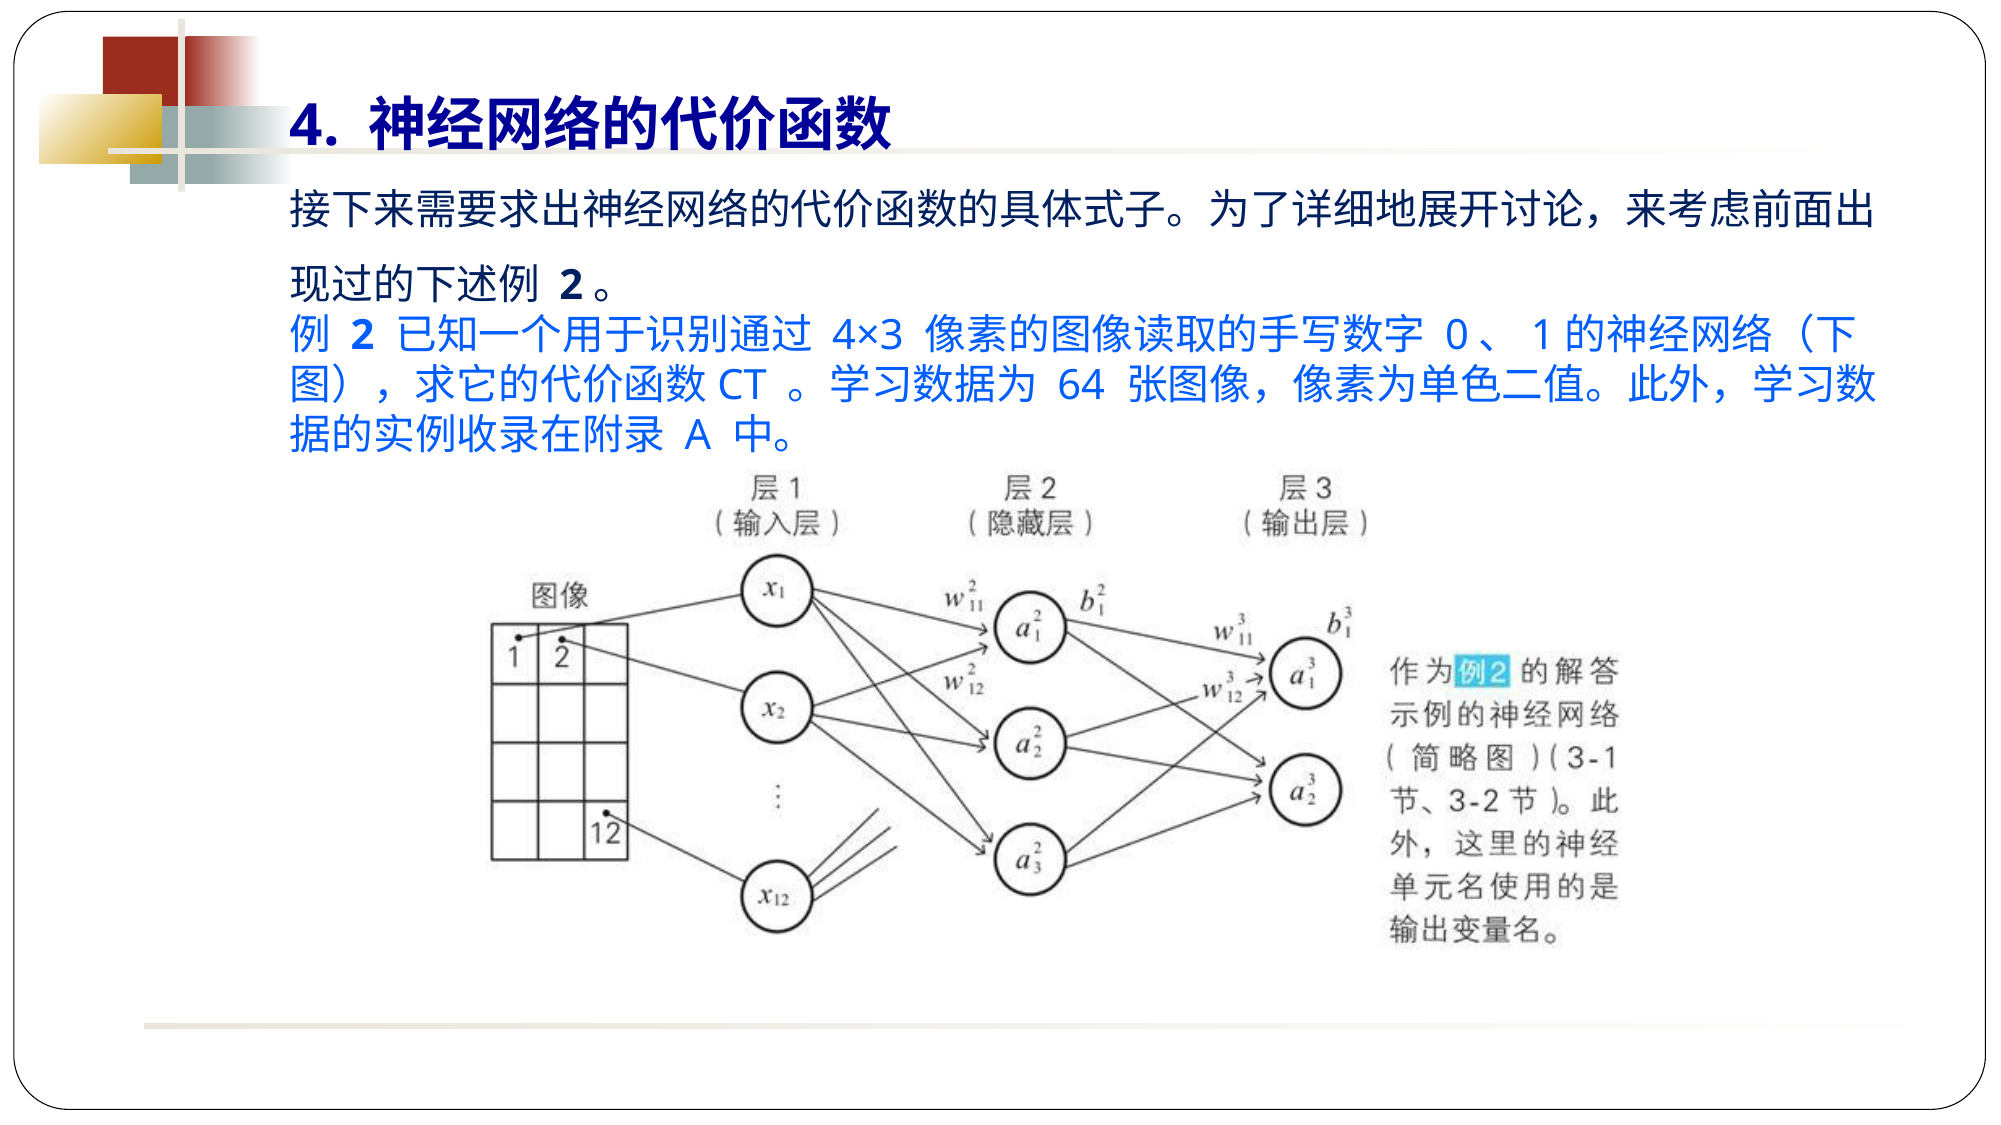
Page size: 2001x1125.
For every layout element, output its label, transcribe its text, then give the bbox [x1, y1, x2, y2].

text_box 4. 神经网络的代价函数 接下来需要求出神经网络的代价函数的具体式子。为了详细地展开讨论，来考虑前面出现过的下述例 2。 例 2 已知一个用于识别通过 4×3 像素的图像读取的手写数字 0、1的神经网络（下图），求它的代价函数CT 。学习数据为 64 张图像，像素为单色二值。此外，学习数据的实例收录在附录 A 中。 [274, 45, 1912, 465]
picture [486, 468, 1621, 956]
